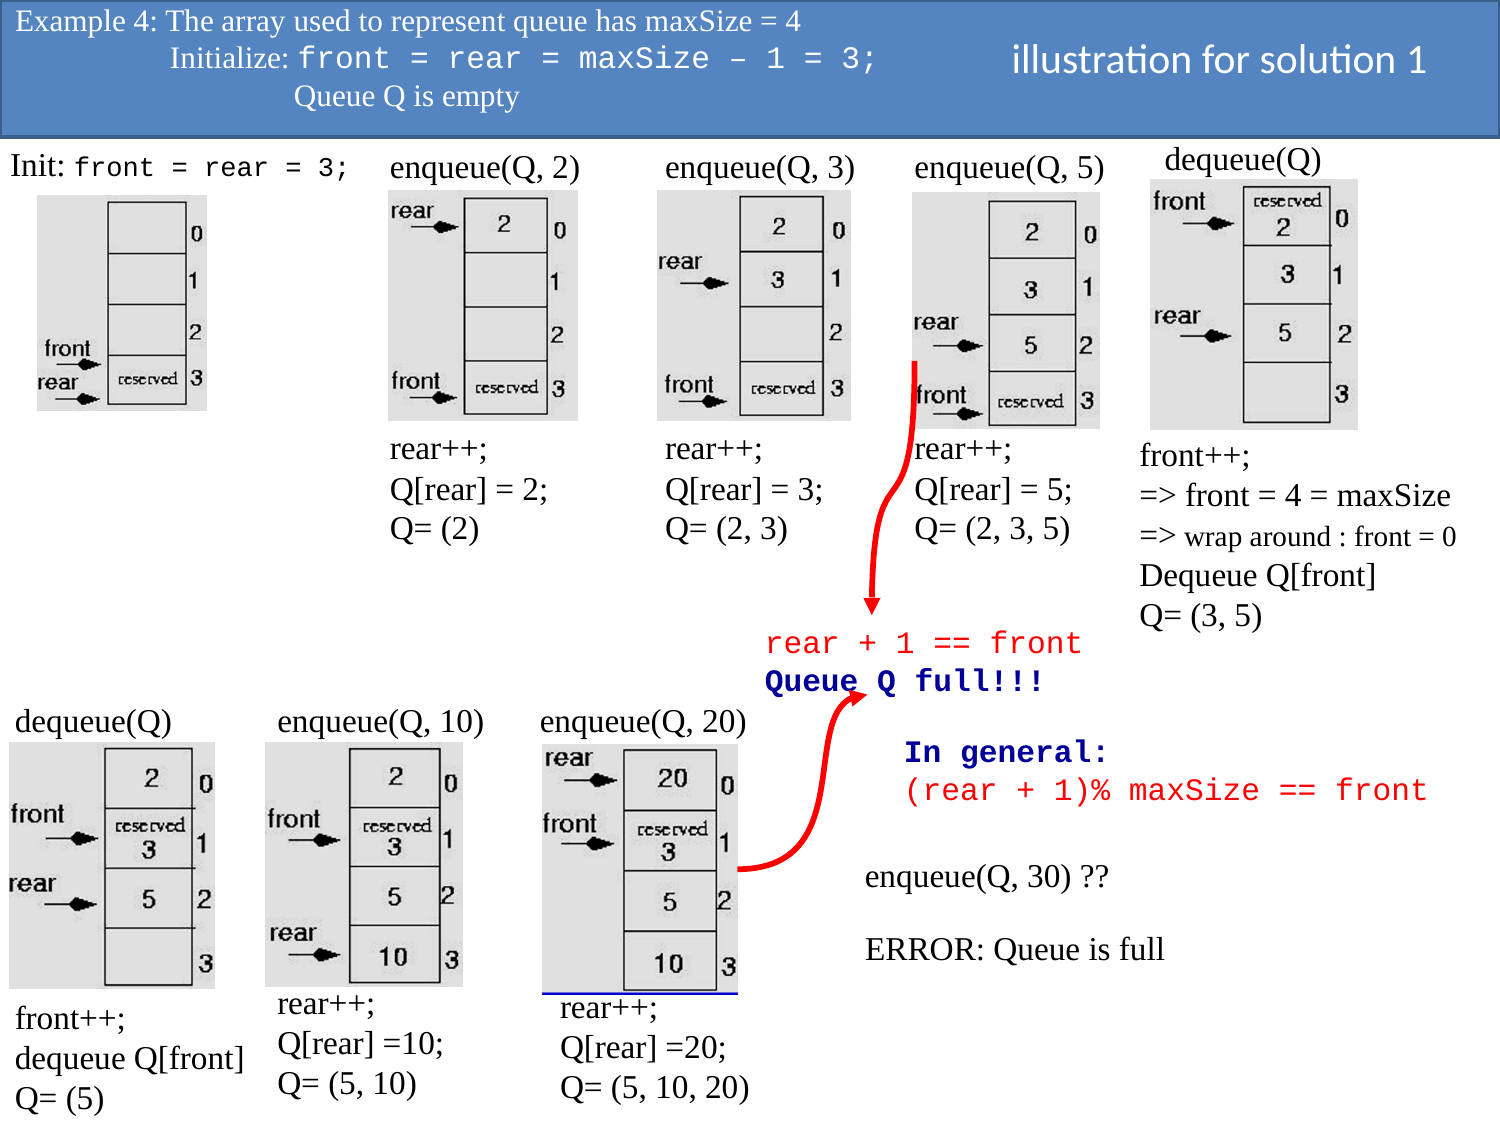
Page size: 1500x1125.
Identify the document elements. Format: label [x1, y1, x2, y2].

picture [1150, 179, 1358, 430]
picture [264, 741, 463, 988]
picture [542, 743, 738, 995]
text_box [374, 419, 1100, 554]
text_box [262, 426, 1500, 902]
text_box [545, 978, 788, 1113]
picture [37, 195, 208, 411]
text_box [37, 17, 43, 24]
text_box [0, 974, 463, 1124]
picture [912, 192, 1100, 430]
picture [657, 189, 851, 421]
text_box [686, 17, 692, 24]
text_box [850, 919, 1188, 975]
picture [388, 190, 578, 421]
text_box [0, 136, 876, 193]
text_box [996, 24, 1500, 90]
picture [8, 741, 215, 989]
title [0, 24, 1500, 138]
text_box [0, 692, 225, 747]
text_box [899, 137, 1125, 193]
text_box [889, 723, 1483, 814]
text_box [1149, 129, 1375, 185]
